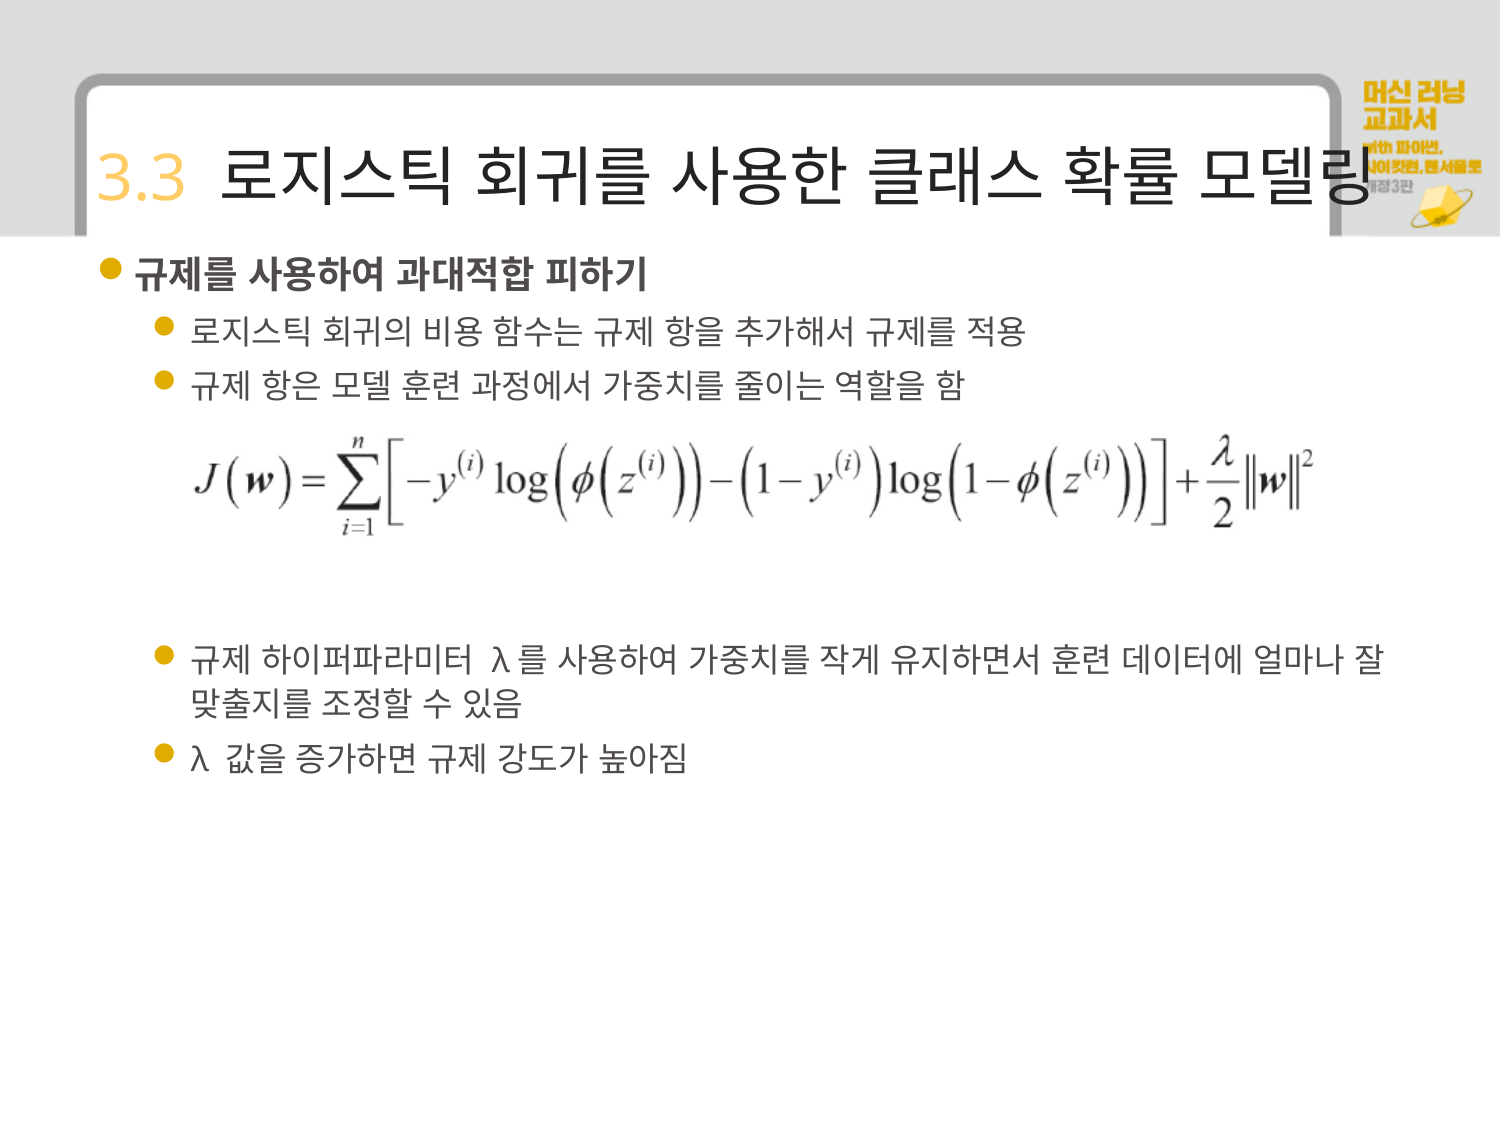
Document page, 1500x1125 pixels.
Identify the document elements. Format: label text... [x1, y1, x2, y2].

picture [0, 0, 1500, 1125]
list 규제를 사용하여 과대적합 피하기 로지스틱 회귀의 비용 함수는 규제 항을 추가해서 규제를 적용 규제 항은 모델 훈련 과정에서 가중치를 줄이는 역할을 함 규제 하이퍼파라미터 λ를 사용하여 가중치를 작게 유지하면서 훈련 데이터에 얼마나 잘 맞출지를 조정할 수 있음 λ 값을 증가하면 규제 강도가 높아짐 [81, 239, 1412, 1054]
title 3.3 로지스틱 회귀를 사용한 클래스 확률 모델링 [81, 90, 1412, 222]
